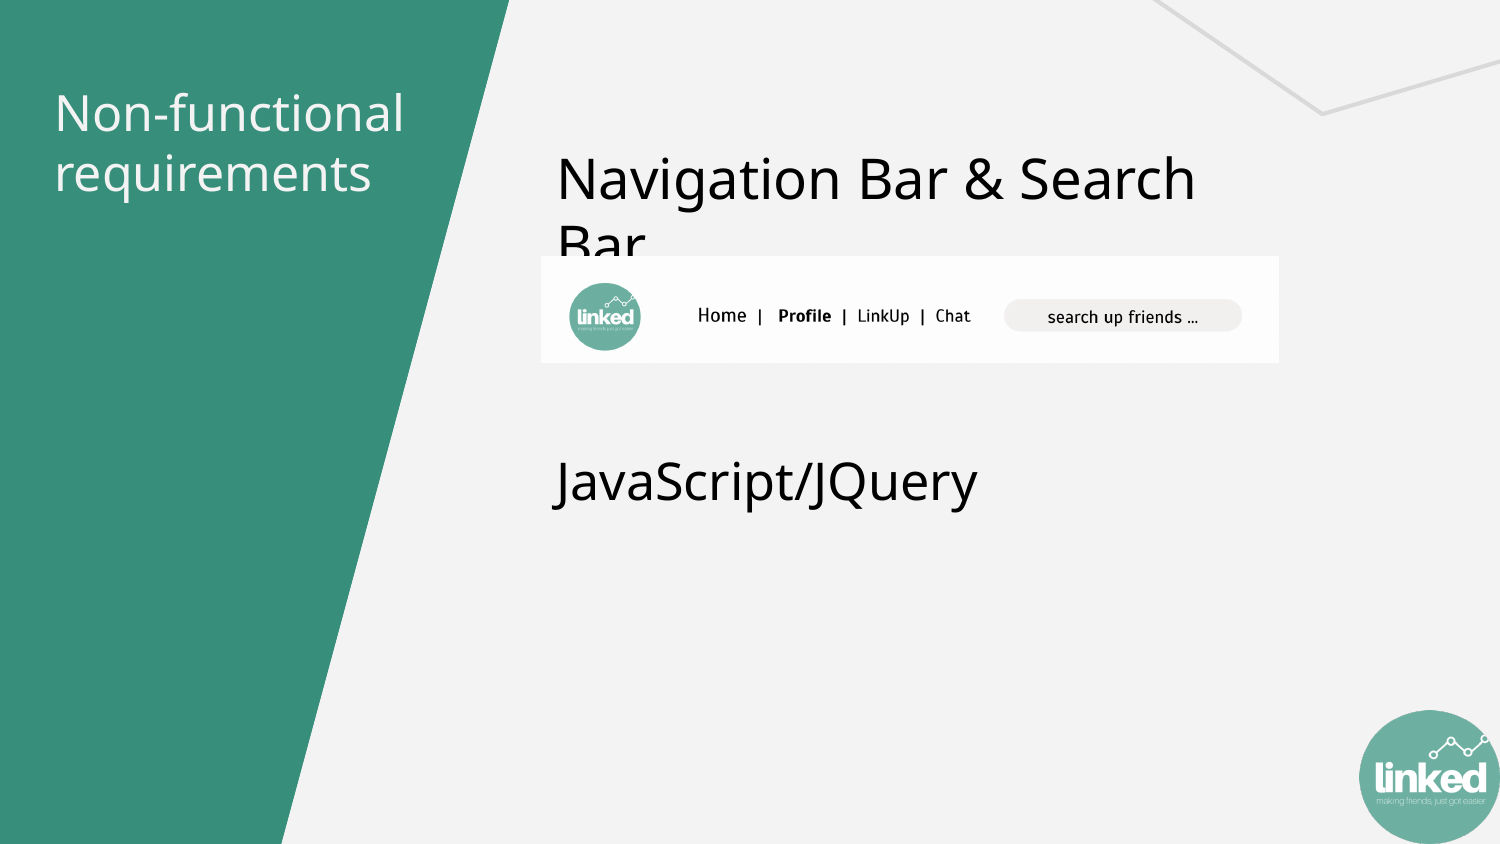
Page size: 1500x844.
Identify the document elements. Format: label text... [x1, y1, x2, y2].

picture [1359, 709, 1500, 844]
text_box JavaScript/JQuery [540, 433, 1062, 527]
picture [540, 256, 1279, 363]
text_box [0, 0, 510, 844]
text_box [1155, 0, 1500, 115]
text_box Navigation Bar & Search Bar [541, 128, 1234, 255]
